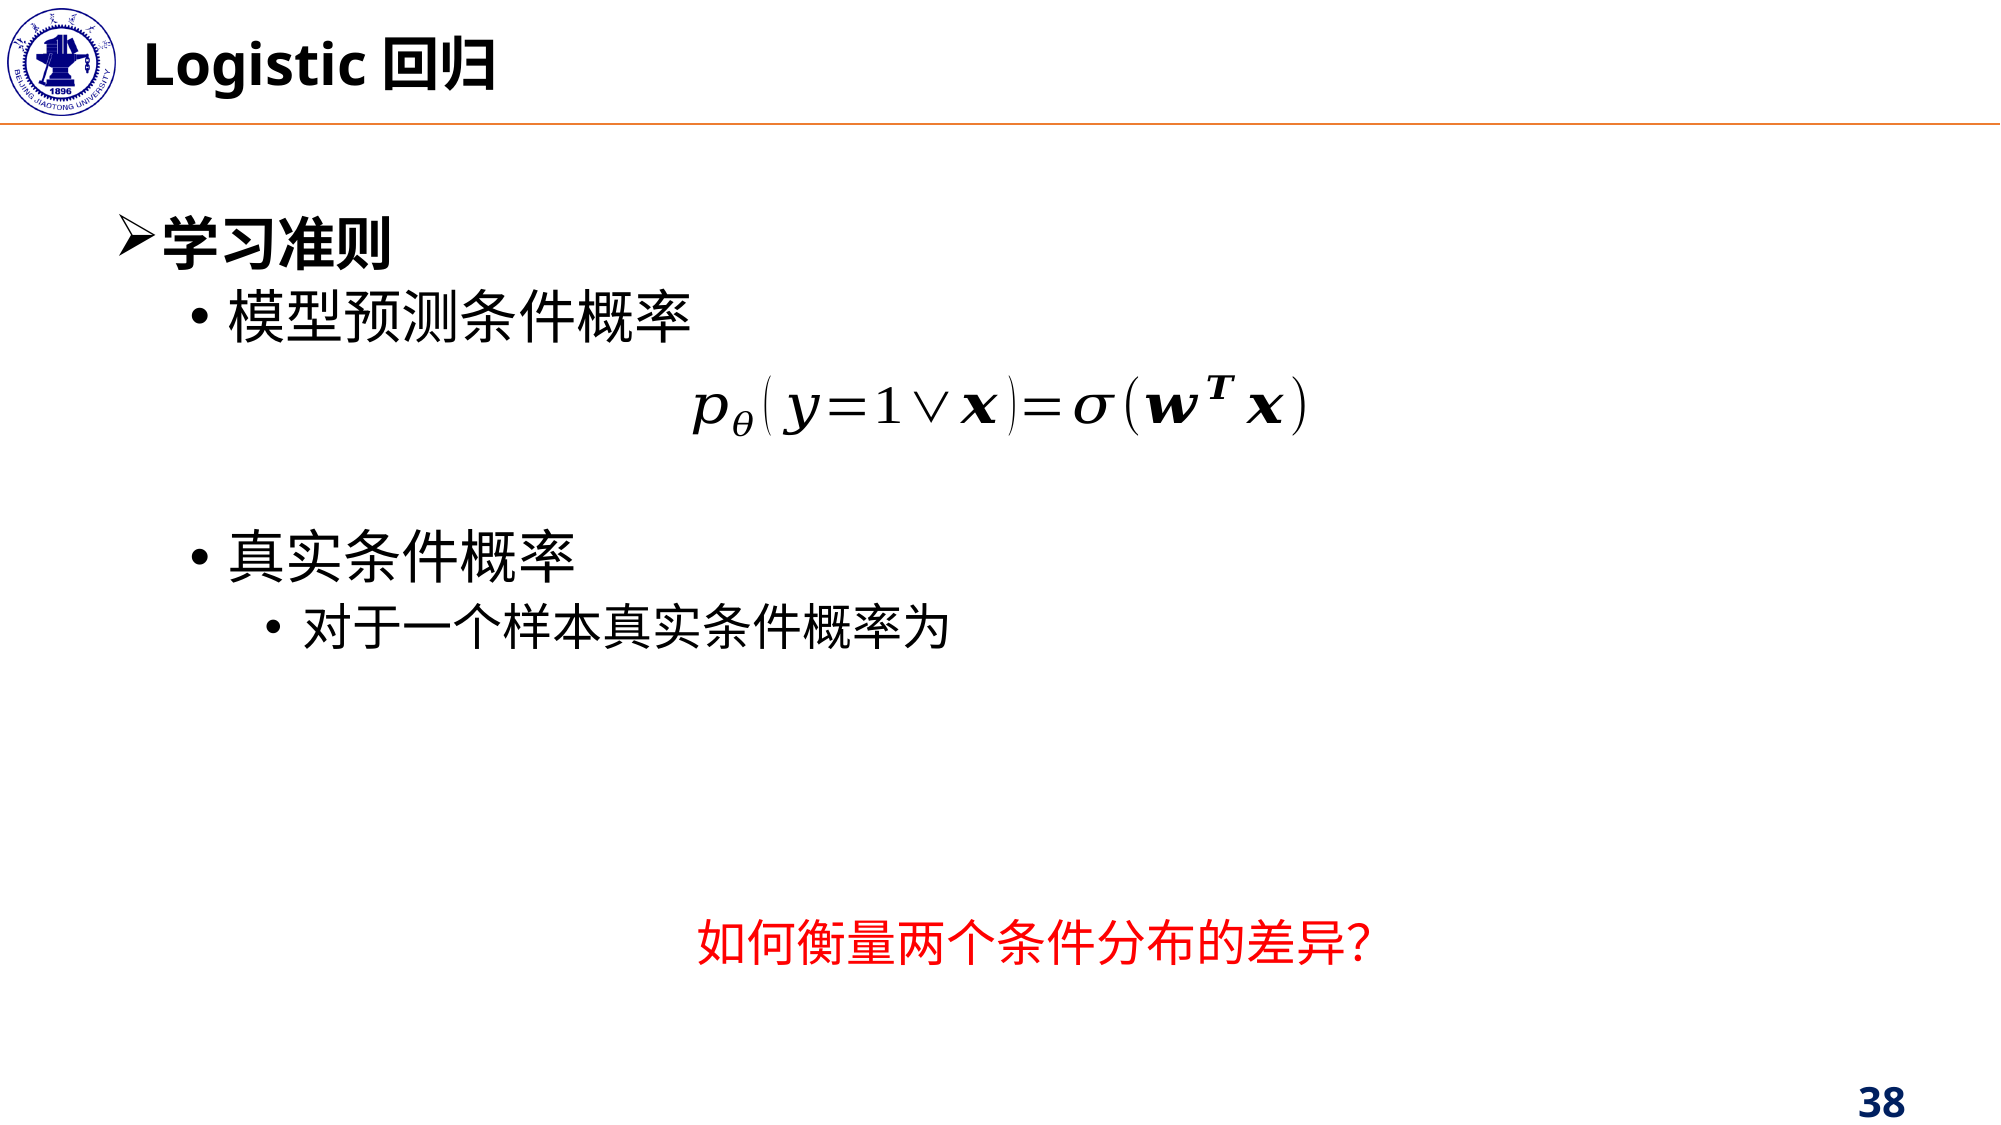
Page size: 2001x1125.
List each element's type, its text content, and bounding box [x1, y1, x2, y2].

picture [7, 8, 116, 116]
text_box Logistic回归 [127, 19, 1958, 105]
text_box 如何衡量两个条件分布的差异？ [681, 904, 1412, 979]
